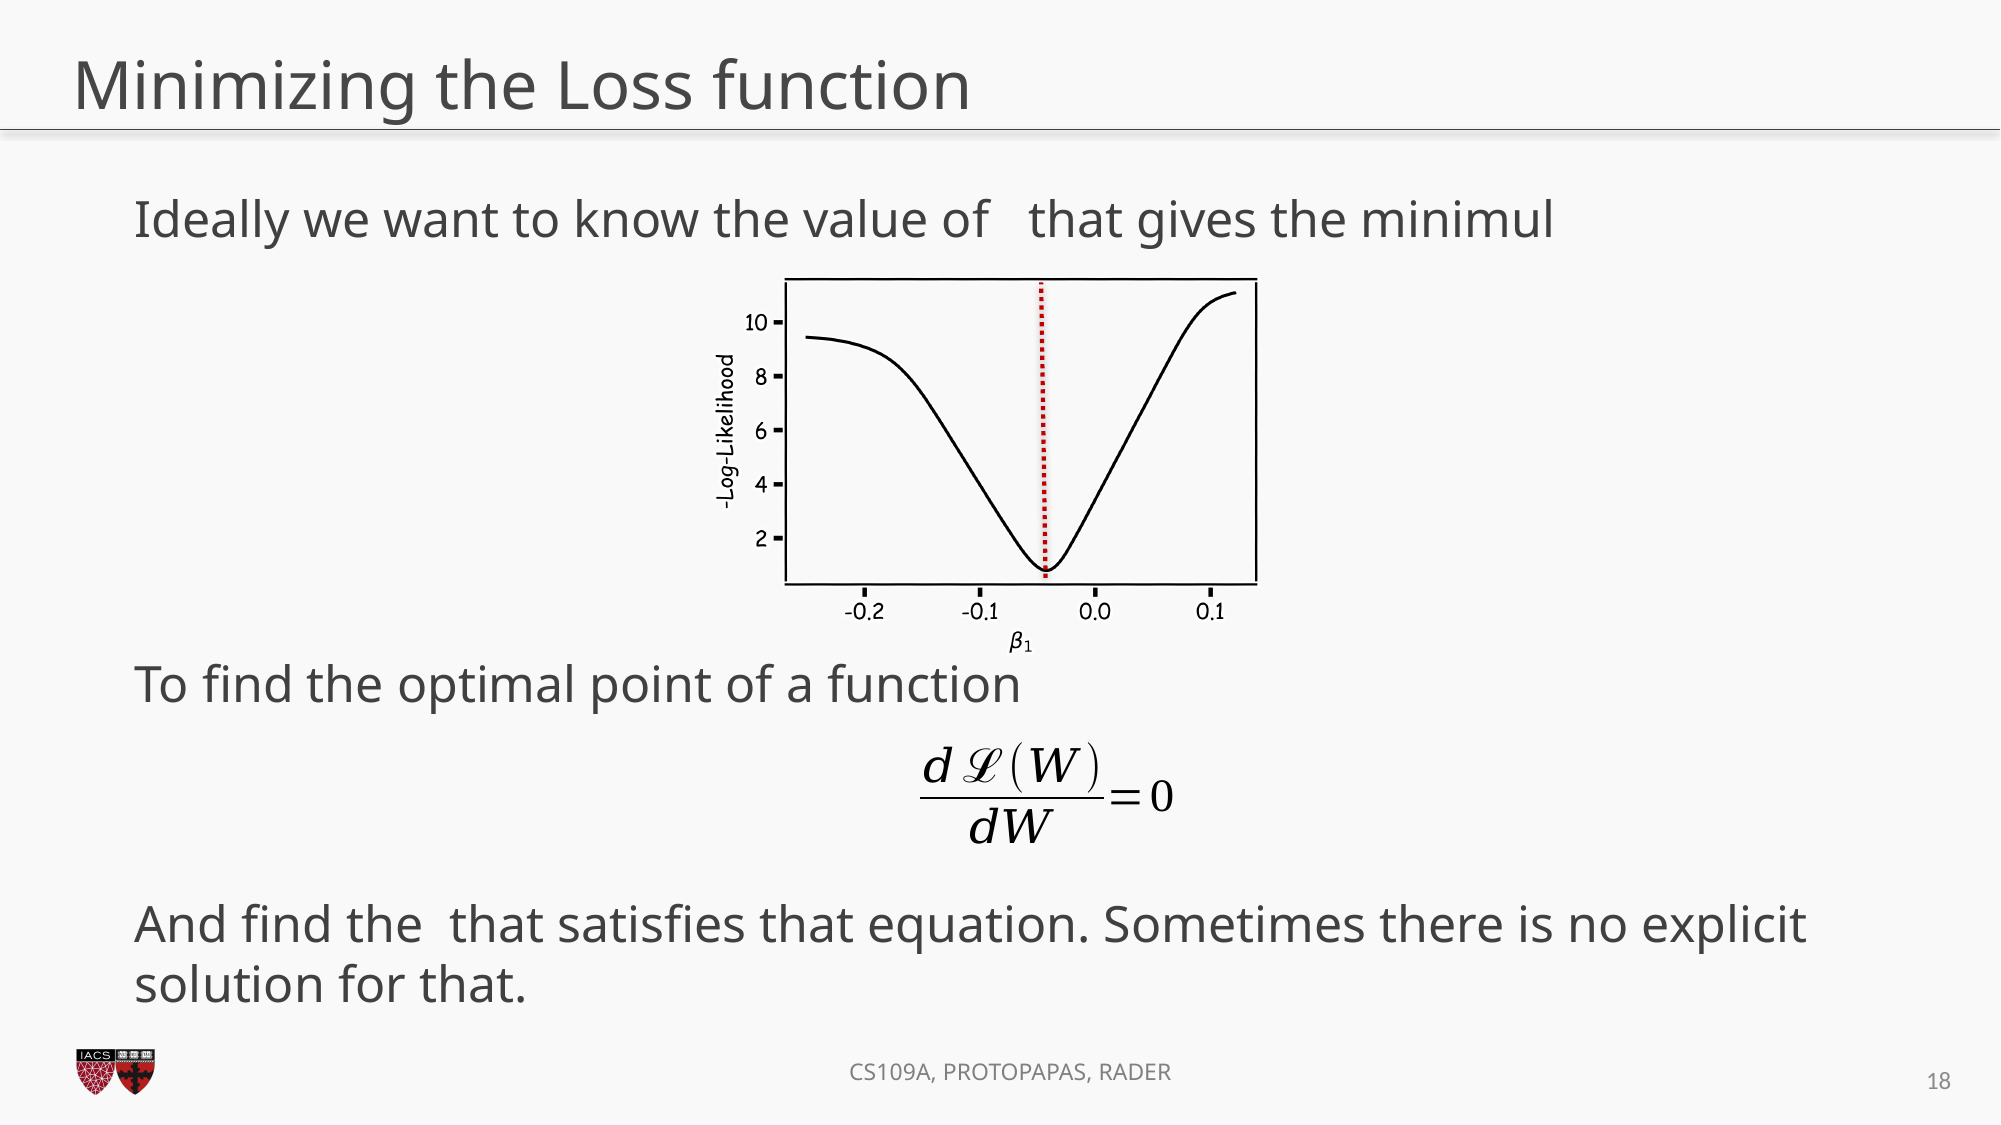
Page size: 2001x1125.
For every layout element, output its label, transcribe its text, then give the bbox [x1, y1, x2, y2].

title Minimizing the Loss function [57, 35, 1943, 162]
slide_number 18 [1500, 1050, 1967, 1110]
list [677, 225, 1351, 674]
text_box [1040, 282, 1046, 579]
picture [75, 1049, 155, 1095]
